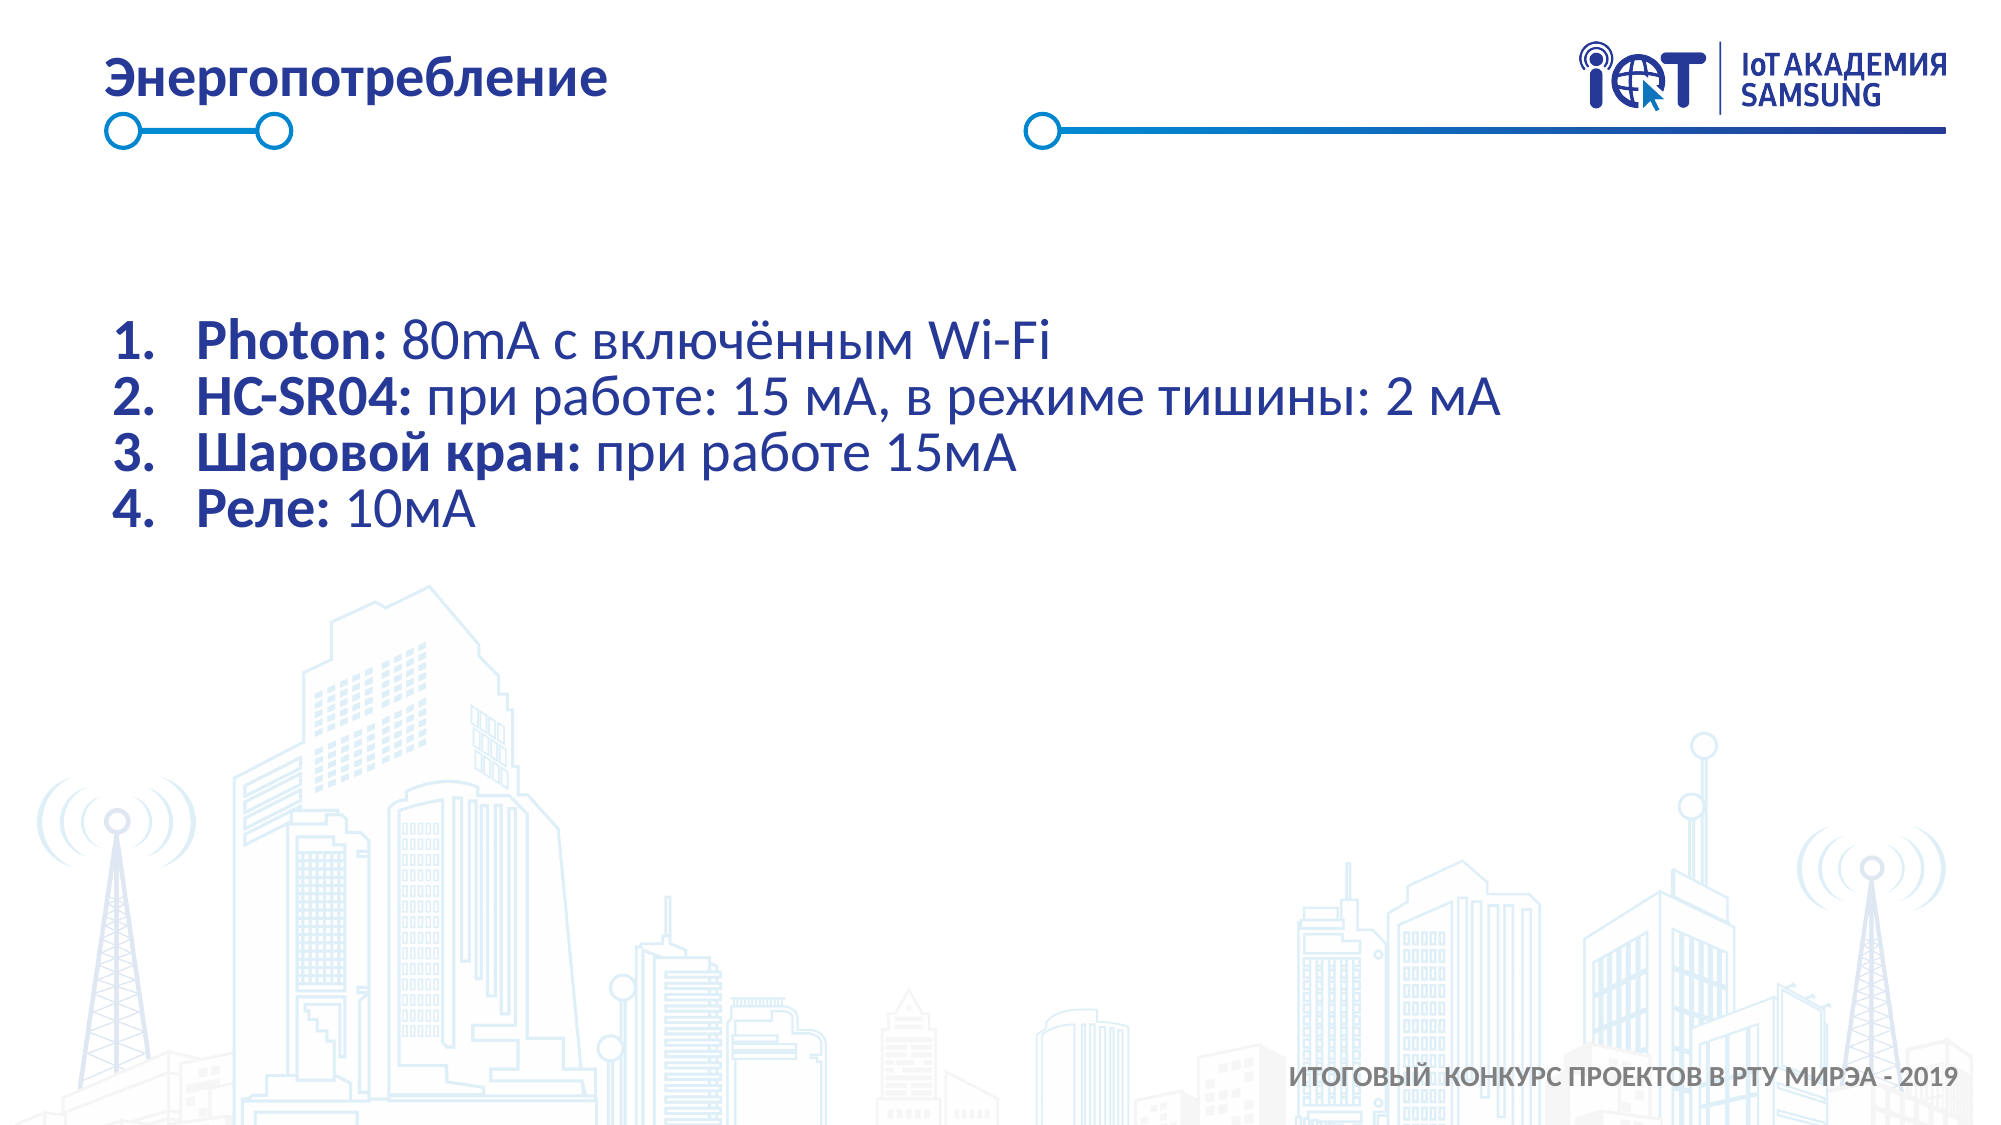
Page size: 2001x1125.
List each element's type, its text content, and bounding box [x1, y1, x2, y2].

text_box Photon: 80mA с включённым Wi-Fi HC-SR04: при работе: 15 мА, в режиме тишины: 2 мА Шаровой кран: при работе 15мА Реле: 10мА [97, 162, 1540, 643]
picture [1579, 41, 1946, 115]
title Энергопотребление [89, 46, 1532, 113]
